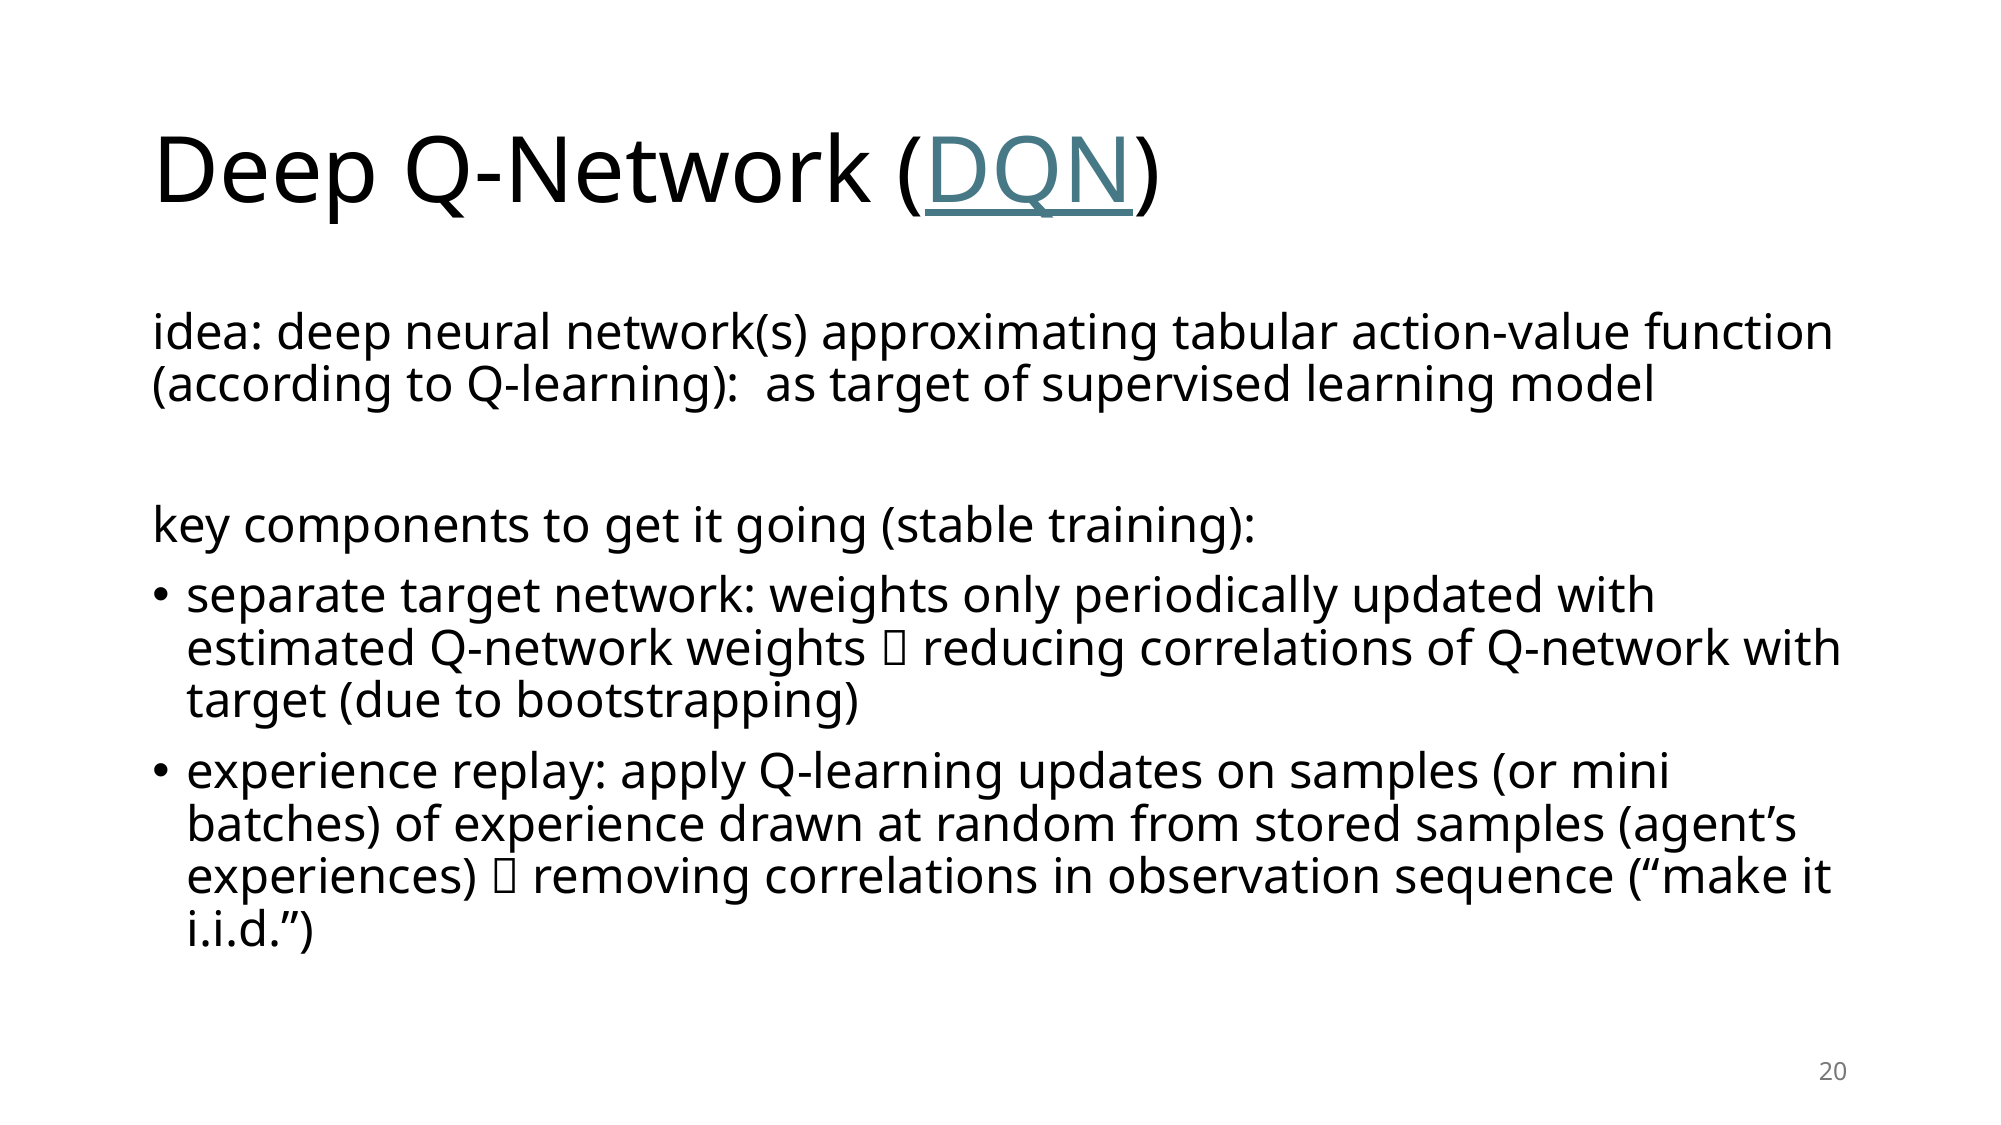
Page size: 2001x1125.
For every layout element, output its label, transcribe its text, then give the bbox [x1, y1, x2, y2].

title Deep Q-Network (DQN) [137, 59, 1863, 278]
slide_number 20 [1412, 1042, 1863, 1103]
